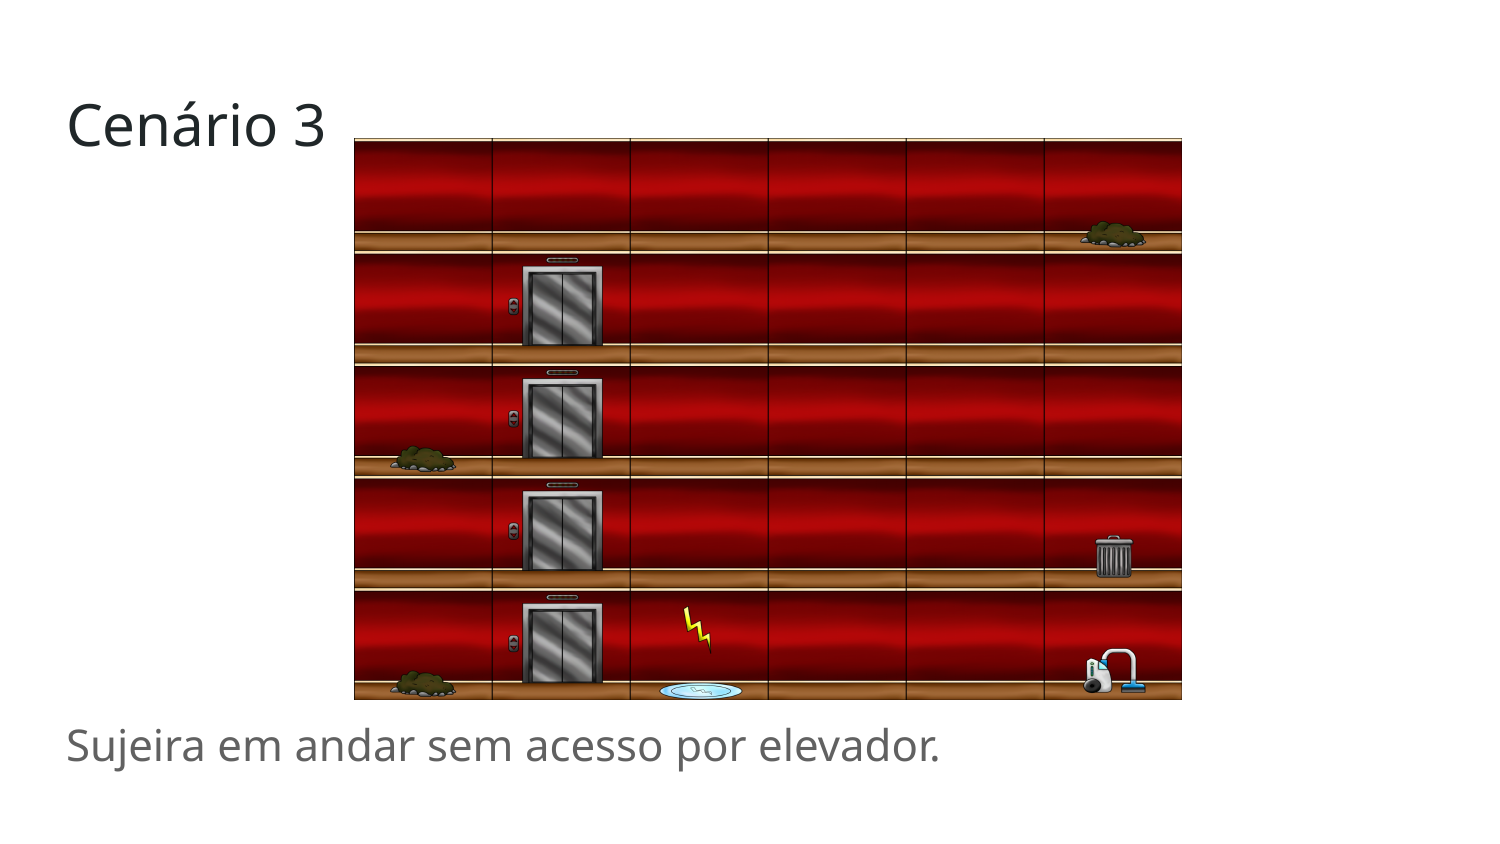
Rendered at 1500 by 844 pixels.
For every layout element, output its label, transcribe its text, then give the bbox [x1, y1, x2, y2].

title Cenário 3 [51, 72, 1449, 167]
picture [354, 138, 1182, 700]
list Sujeira em andar sem acesso por elevador. [51, 695, 1036, 794]
